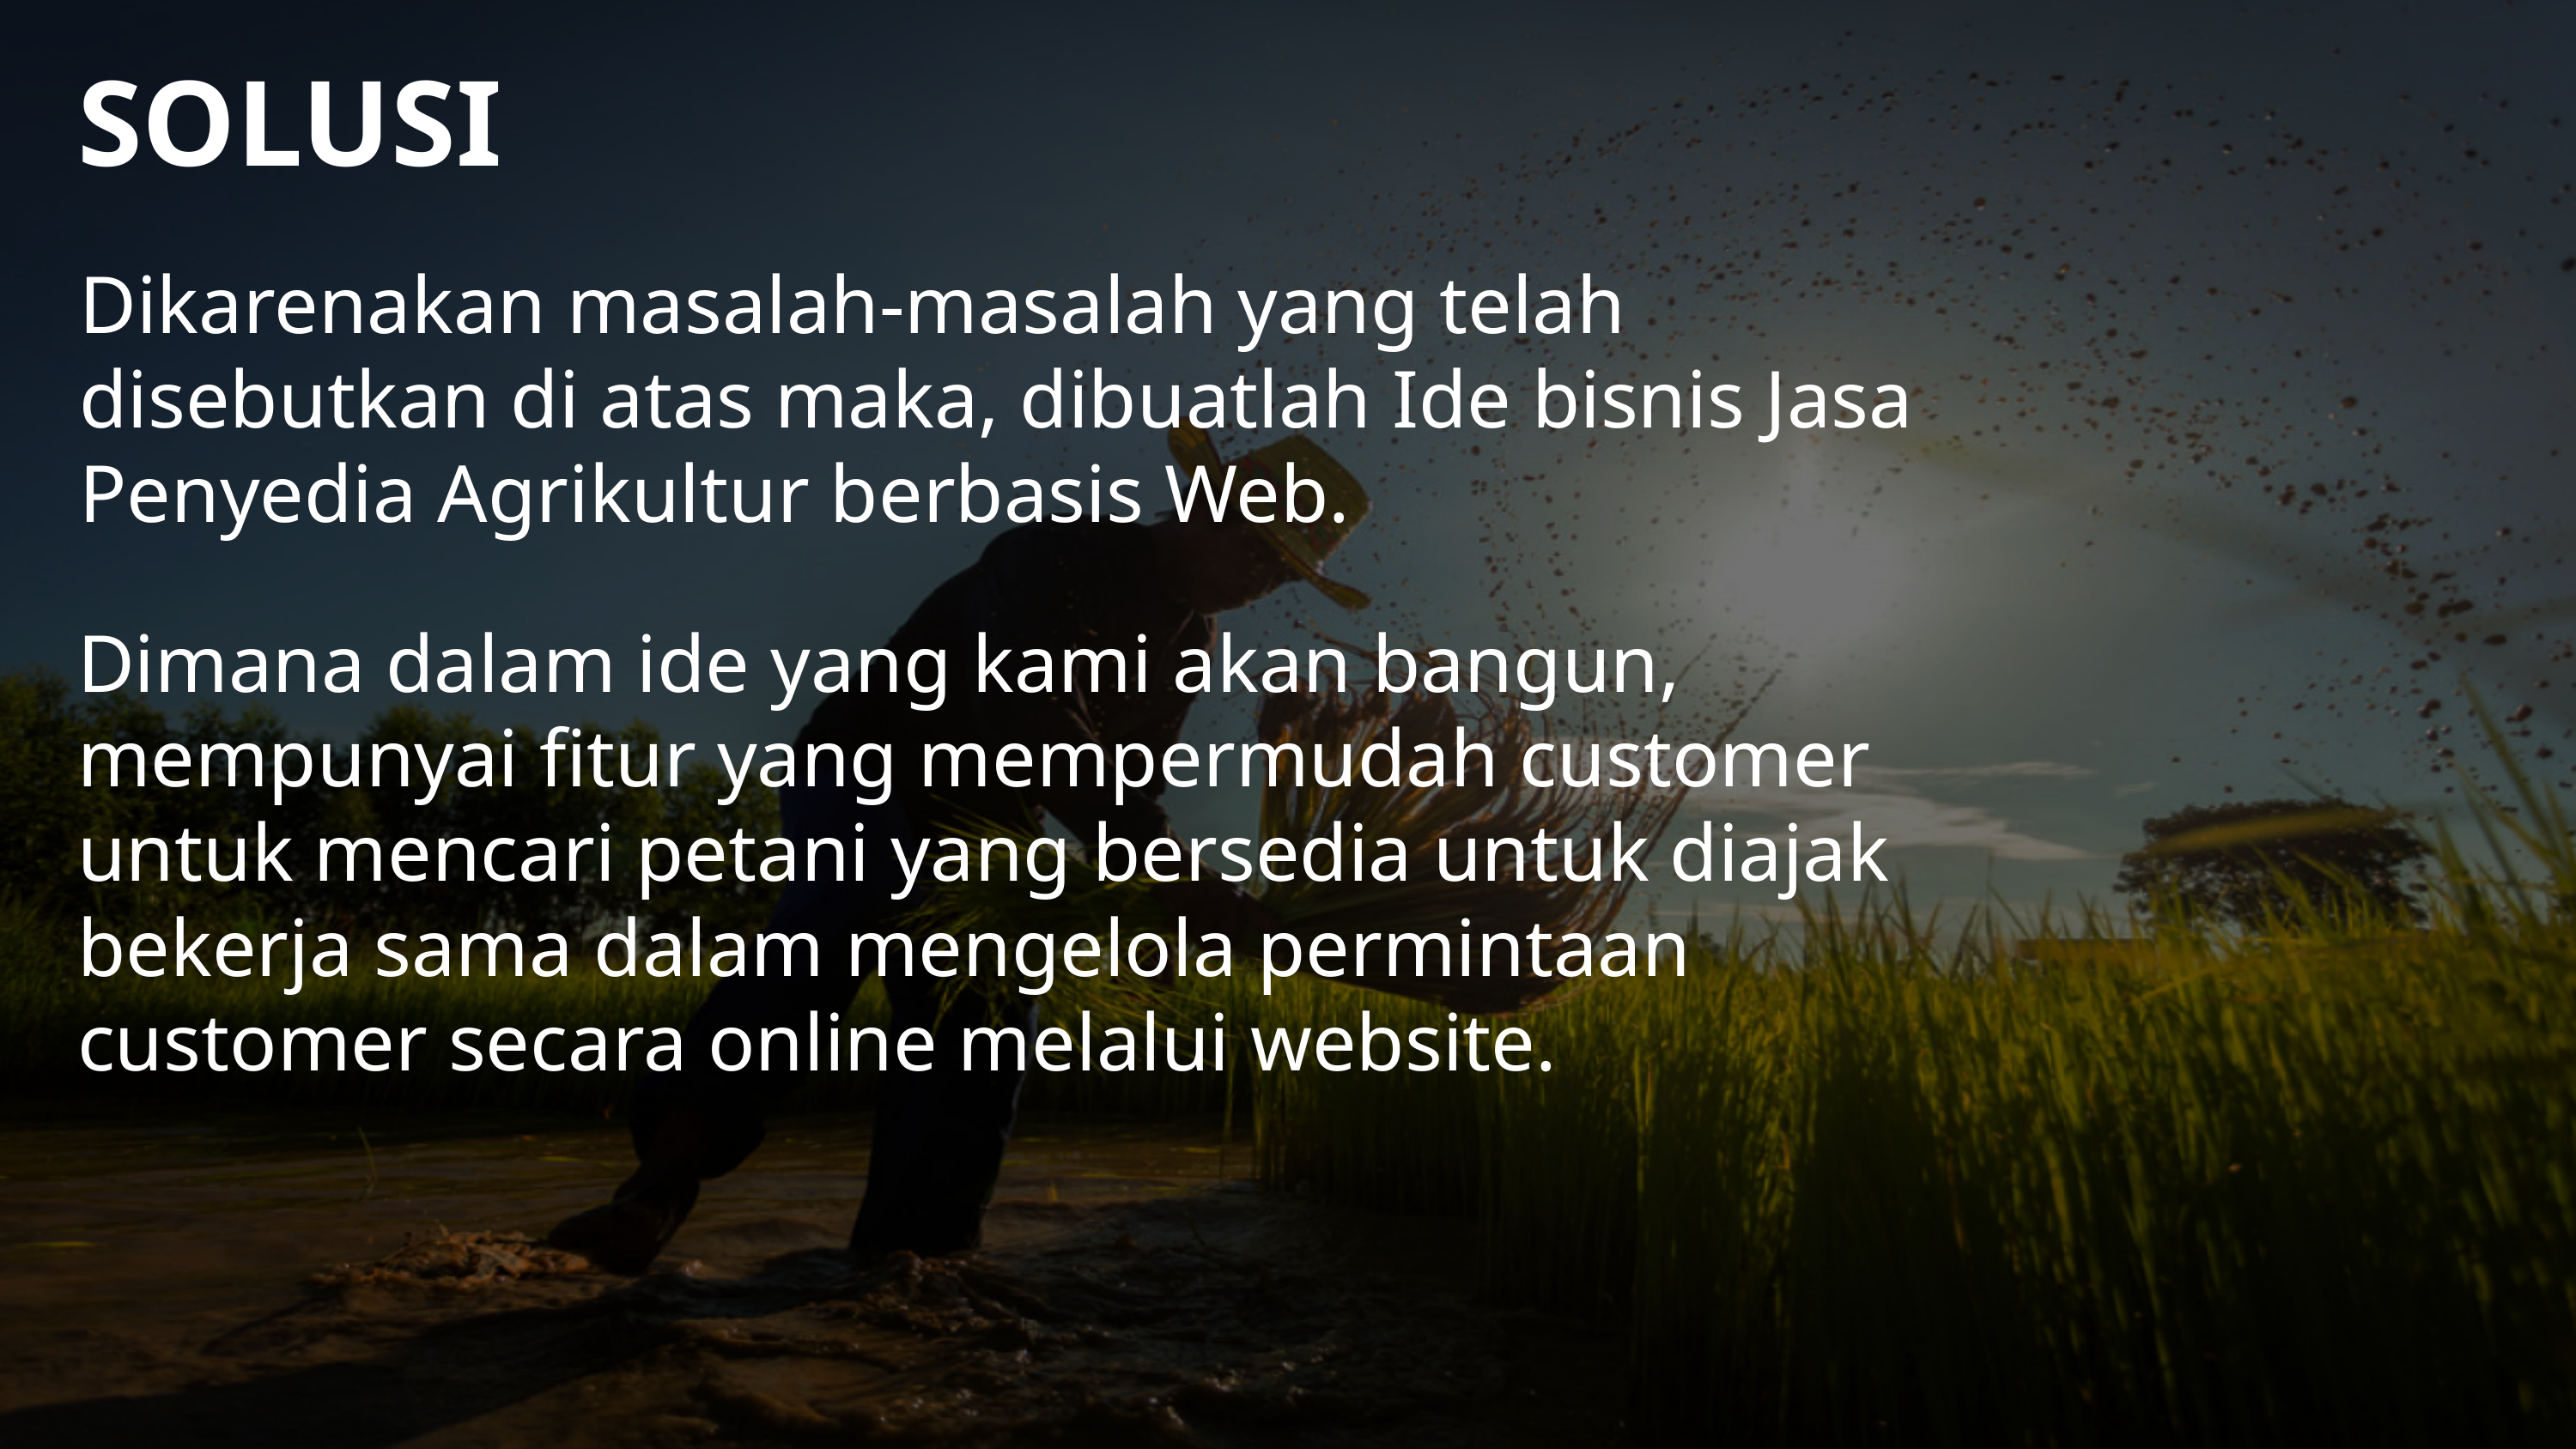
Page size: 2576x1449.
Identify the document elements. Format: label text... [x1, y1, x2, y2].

text_box [0, 0, 2576, 1449]
text_box Dimana dalam ide yang kami akan bangun, mempunyai fitur yang mempermudah customer untuk mencari petani yang bersedia untuk diajak bekerja sama dalam mengelola permintaan customer secara online melalui website. [64, 607, 2050, 1304]
title SOLUSI [64, 39, 1224, 200]
list Dikarenakan masalah-masalah yang telah disebutkan di atas maka, dibuatlah Ide bisnis Jasa Penyedia Agrikultur berbasis Web. [66, 247, 2052, 608]
